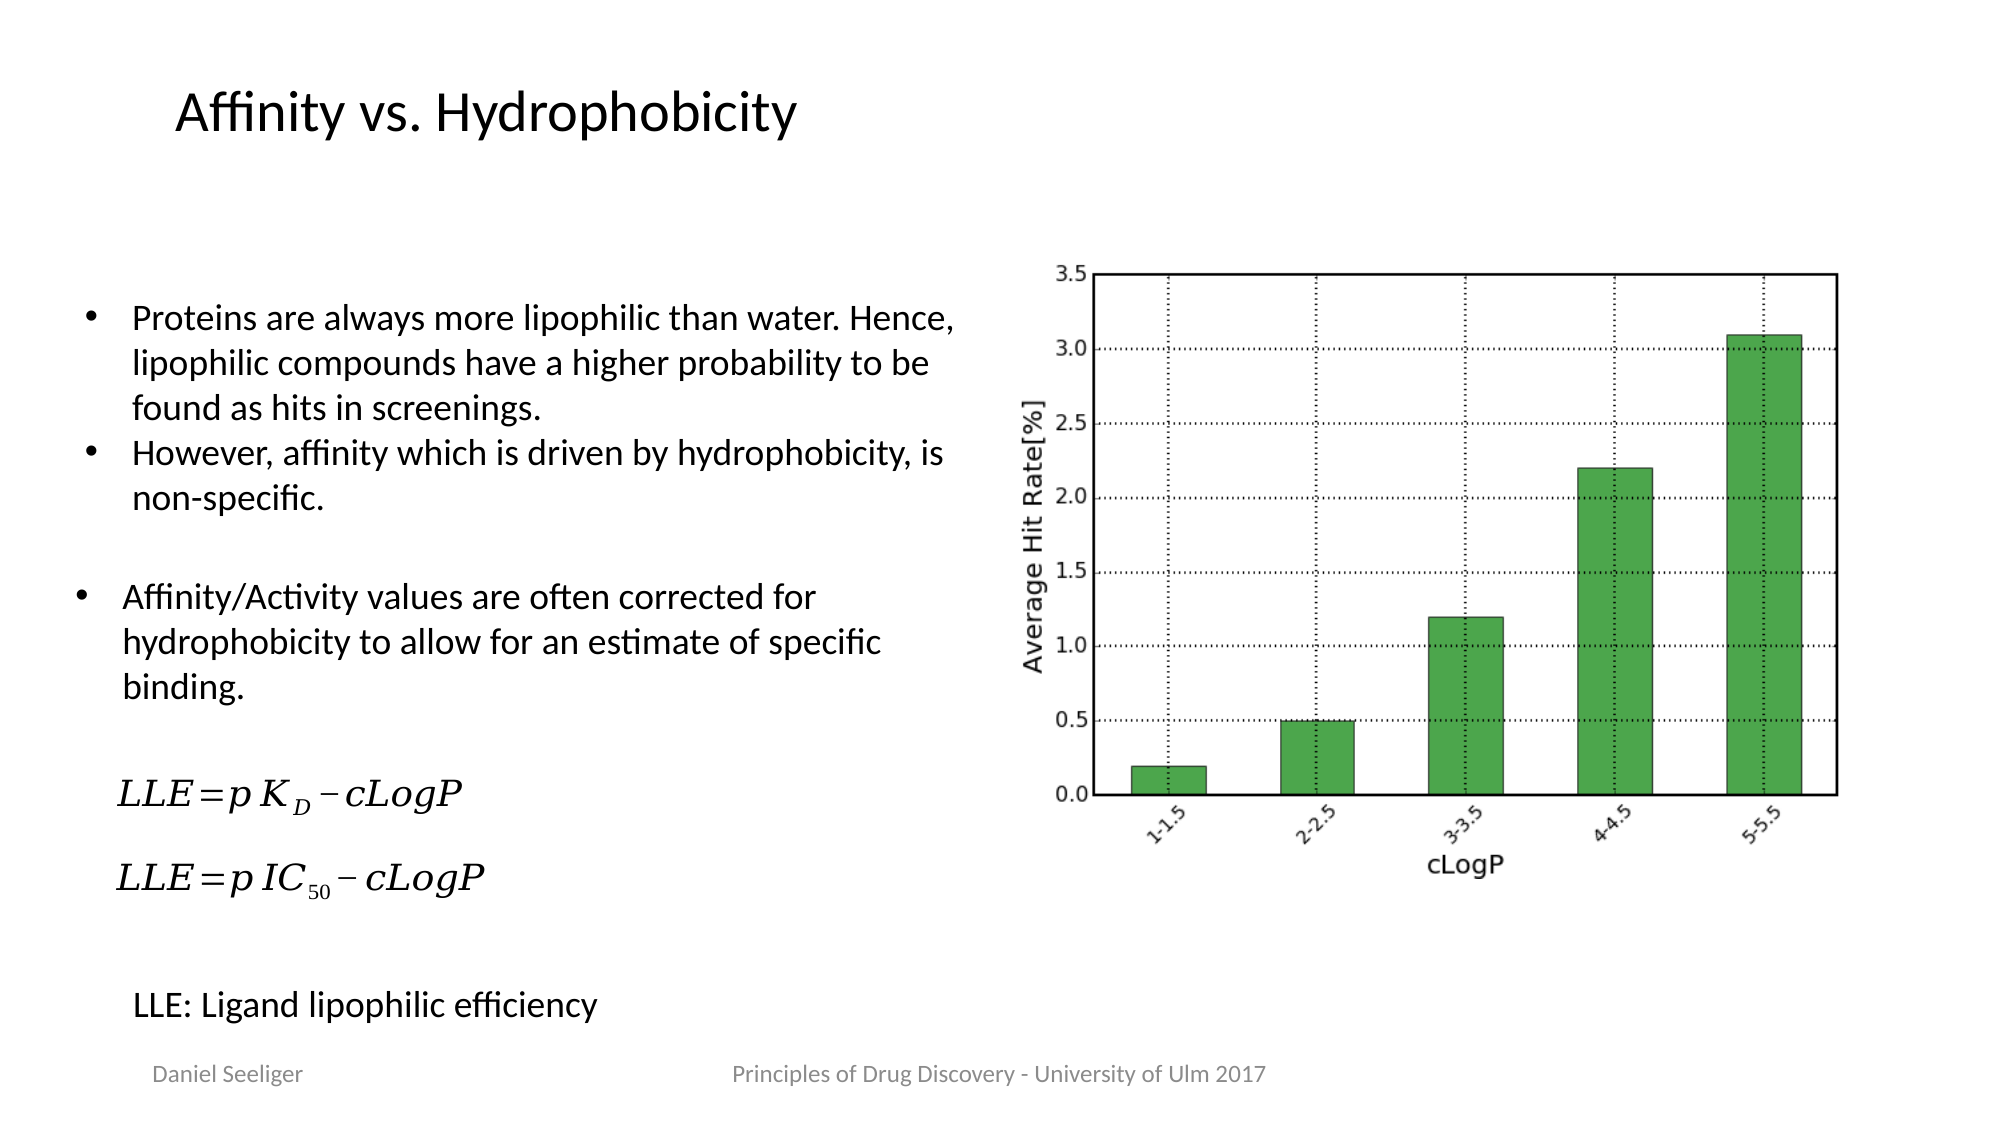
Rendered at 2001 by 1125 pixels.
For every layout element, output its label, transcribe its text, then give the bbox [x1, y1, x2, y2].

footer Principles of Drug Discovery - University of Ulm 2017 [662, 1042, 1338, 1103]
text_box Affinity/Activity values are often corrected for hydrophobicity to allow for an estimate of specific binding. [60, 564, 974, 760]
picture [974, 208, 1933, 879]
text_box Proteins are always more lipophilic than water. Hence, lipophilic compounds have a higher probability to be found as hits in screenings. However, affinity which is driven by hydrophobicity, is non-specific. [70, 285, 974, 564]
text_box Affinity vs. Hydrophobicity [161, 65, 813, 151]
slide_number Daniel Seeliger [137, 1042, 588, 1103]
text_box LLE: Ligand lipophilic efficiency [118, 972, 614, 1033]
